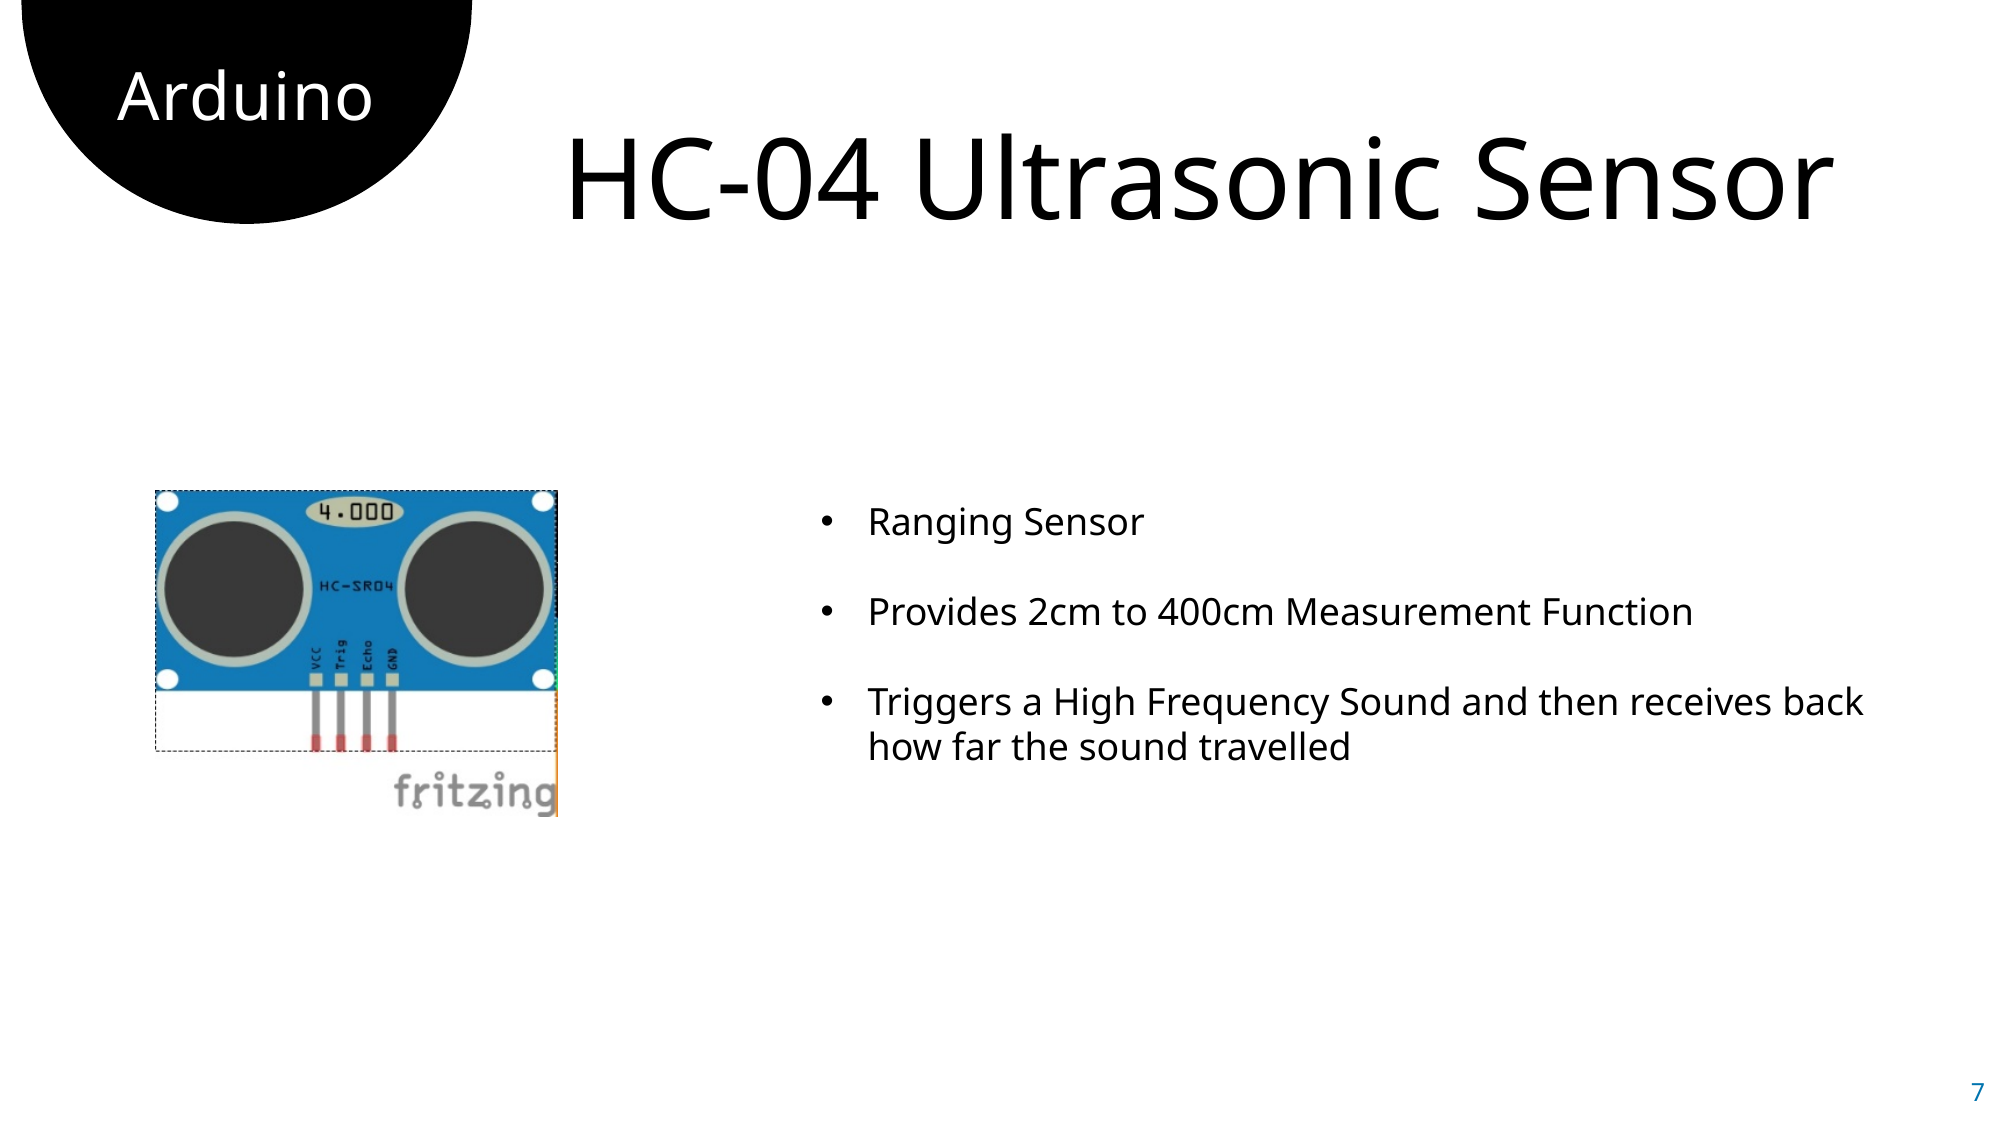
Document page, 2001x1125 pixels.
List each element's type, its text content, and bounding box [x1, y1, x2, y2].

text_box Ranging Sensor Provides 2cm to 400cm Measurement Function Triggers a High Frequency Sound and then receives back how far the sound travelled [805, 490, 1915, 776]
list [154, 490, 558, 817]
slide_number 7 [1914, 1063, 2000, 1124]
text_box HC-04 Ultrasonic Sensor [547, 99, 1852, 250]
title Arduino [51, 55, 442, 144]
